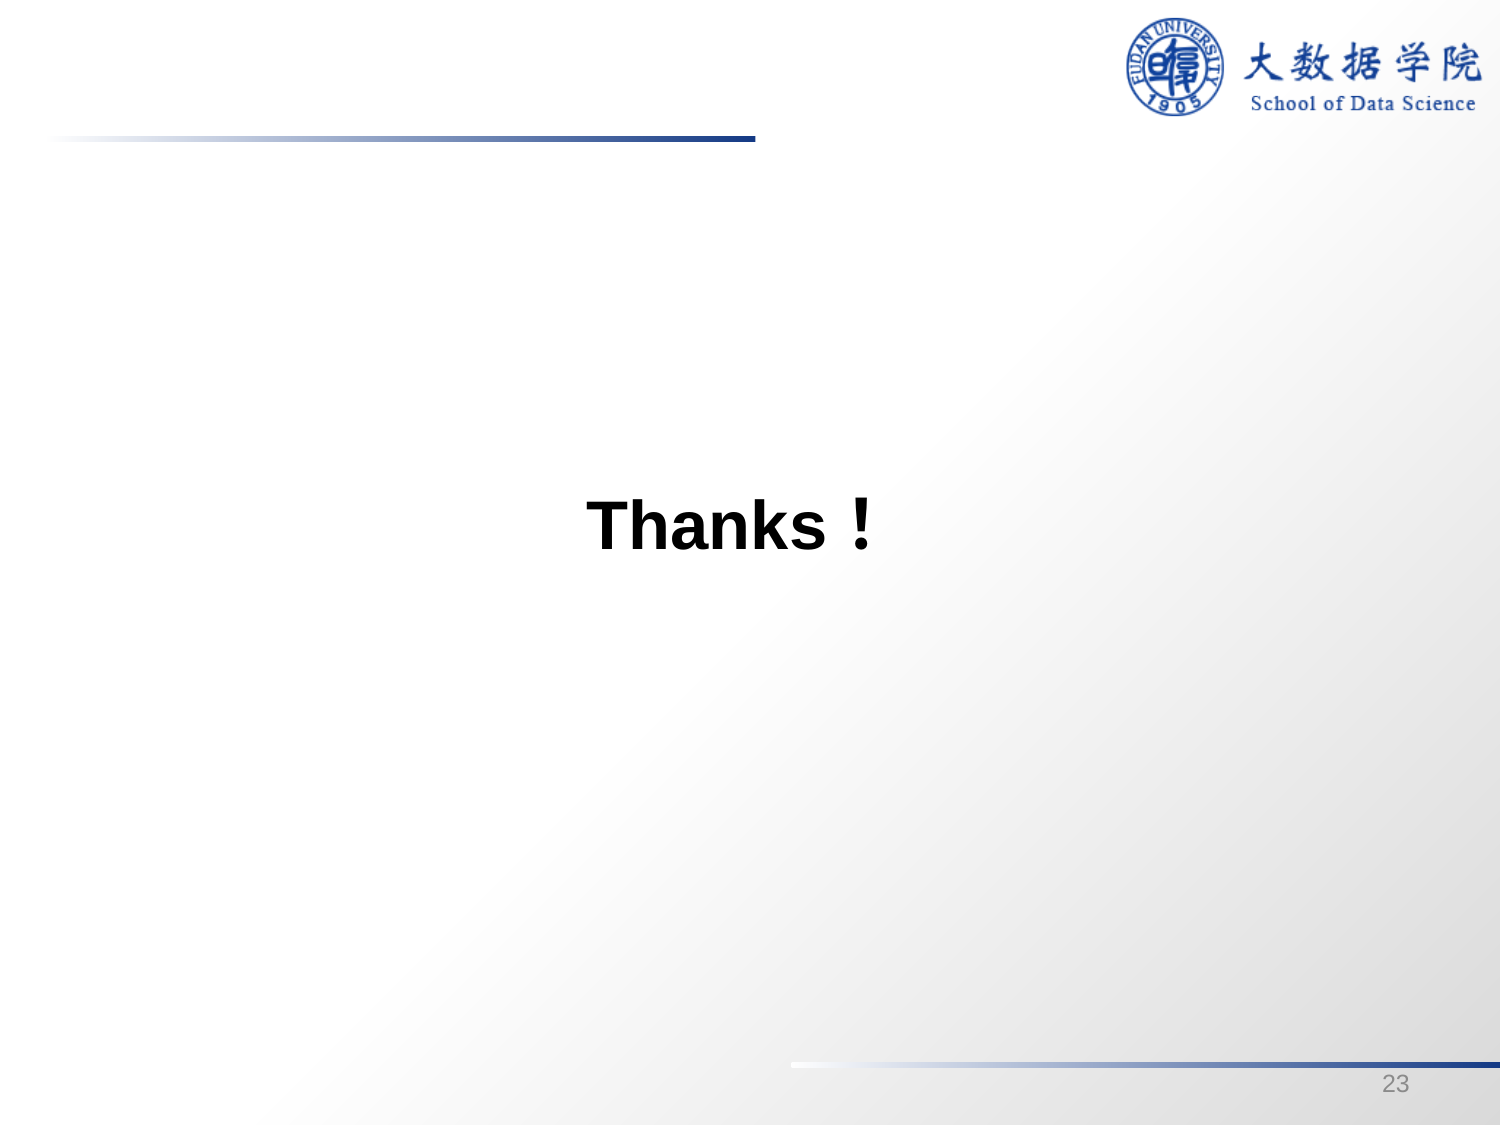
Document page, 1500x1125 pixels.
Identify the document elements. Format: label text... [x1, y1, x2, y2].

picture [1125, 15, 1490, 121]
text_box Thanks！ [242, 473, 1258, 571]
slide_number 23 [1074, 1062, 1425, 1103]
